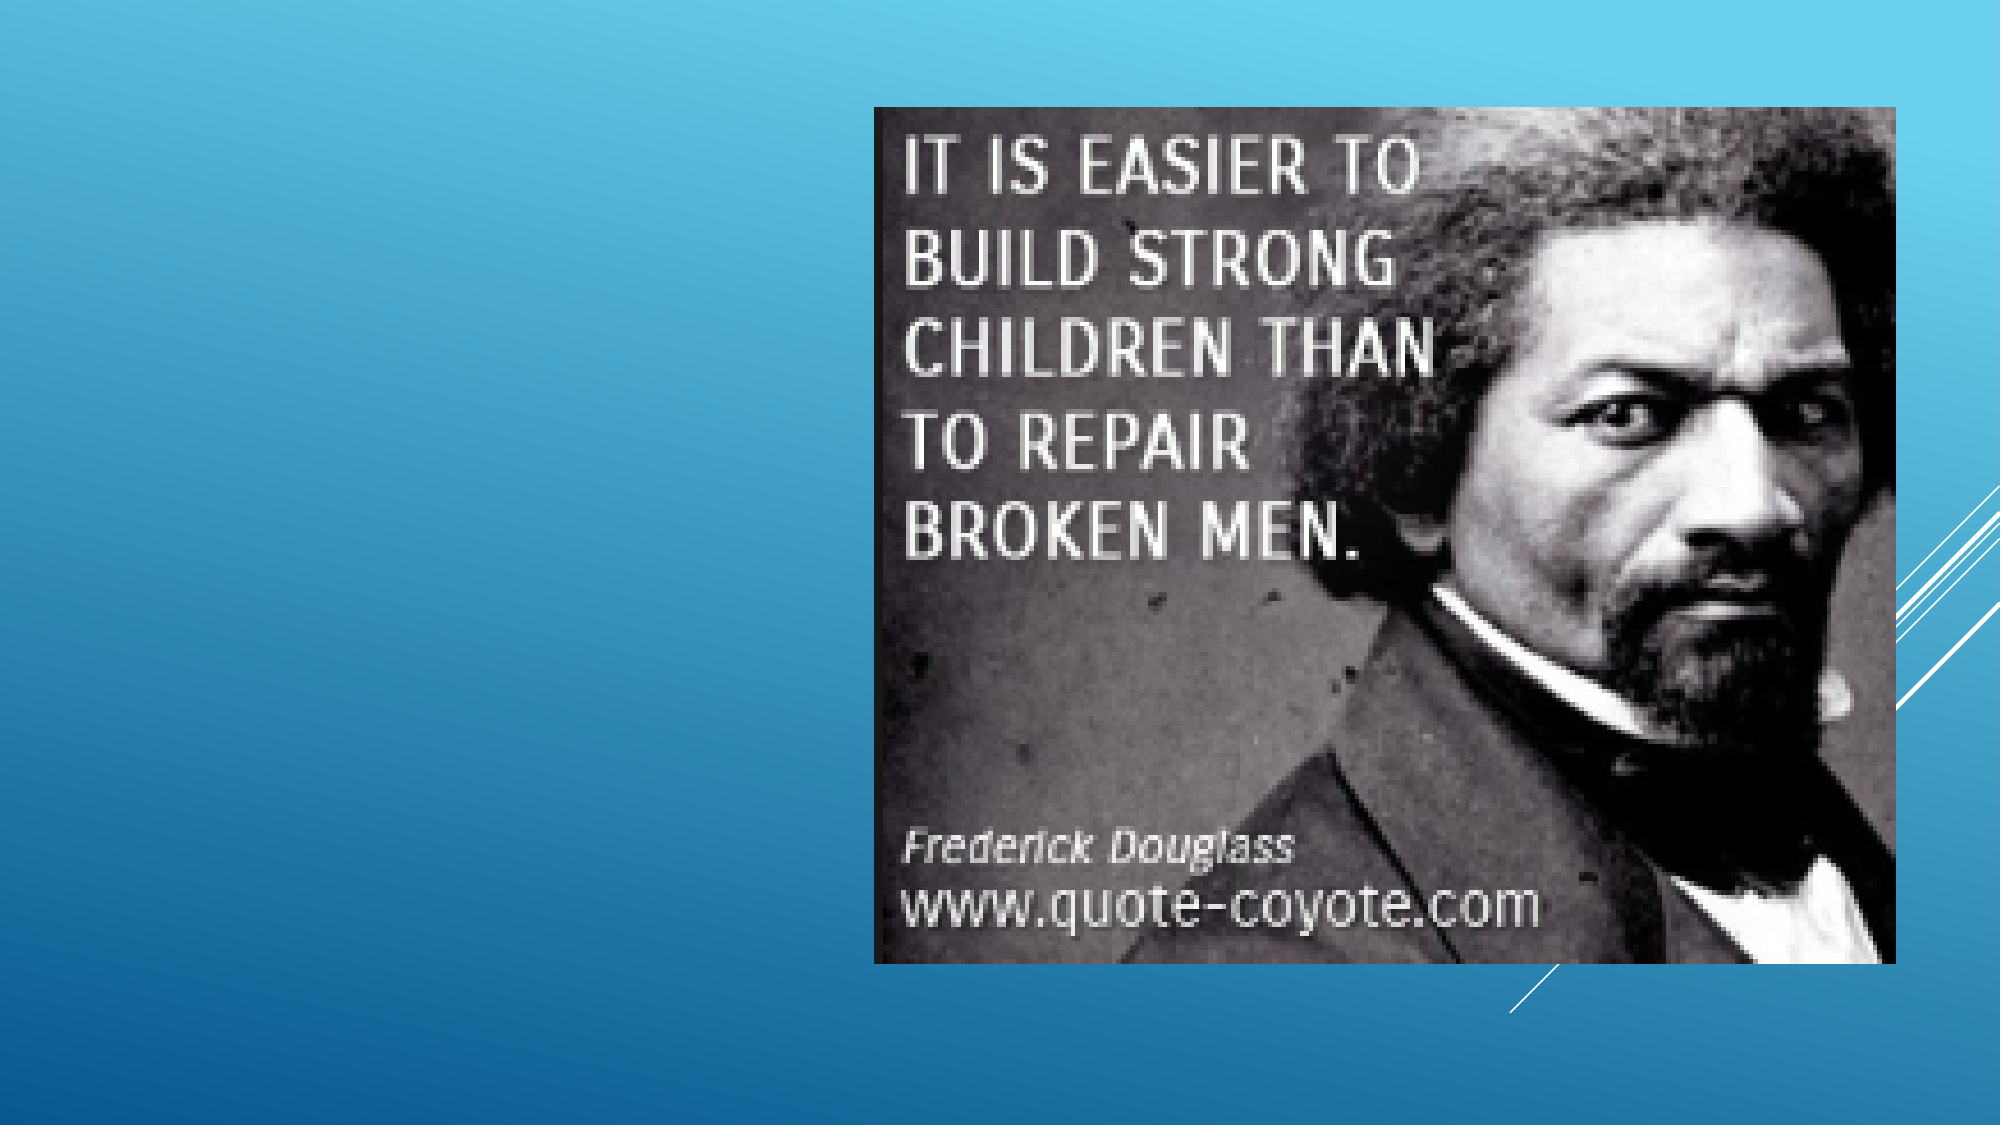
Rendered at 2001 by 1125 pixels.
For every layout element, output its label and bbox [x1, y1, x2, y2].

picture [874, 107, 1896, 964]
